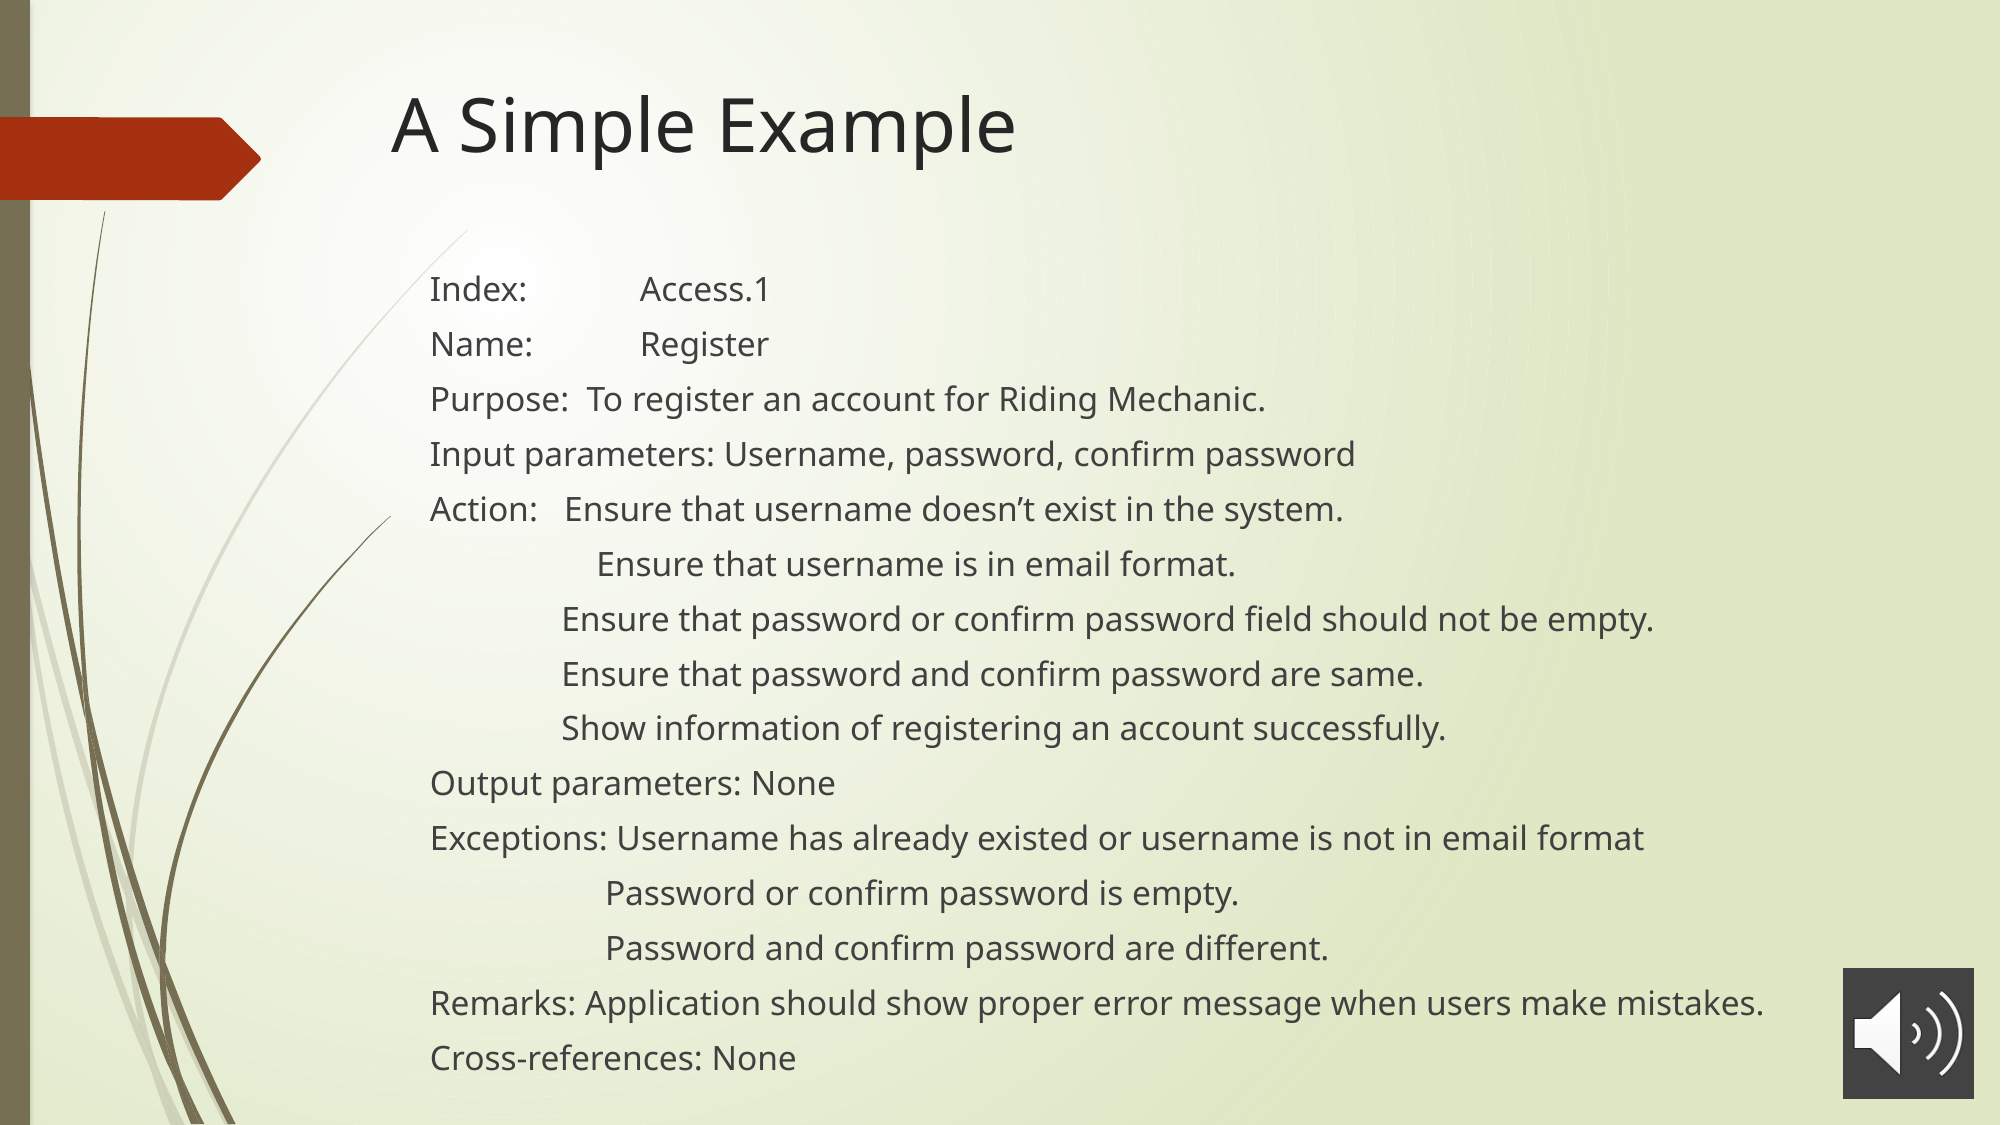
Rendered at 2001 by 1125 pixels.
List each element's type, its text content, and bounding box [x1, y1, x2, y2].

title A Simple Example [376, 69, 1839, 209]
picture [1841, 966, 1976, 1101]
list Index: Access.1 Name: Register Purpose: To register an account for Riding Mechanic. Input parameters: Username, password, confirm password Action: Ensure that username doesn’t exist in the system. Ensure that username is in email format. Ensure that password or confirm password field should not be empty. Ensure that password and confirm password are same. Show information of registering an account successfully. Output parameters: None Exceptions: Username has already existed or username is not in email format Password or confirm password is empty. Password and confirm password are different. Remarks: Application should show proper error message when users make mistakes. Cross-references: None [414, 260, 1878, 1090]
